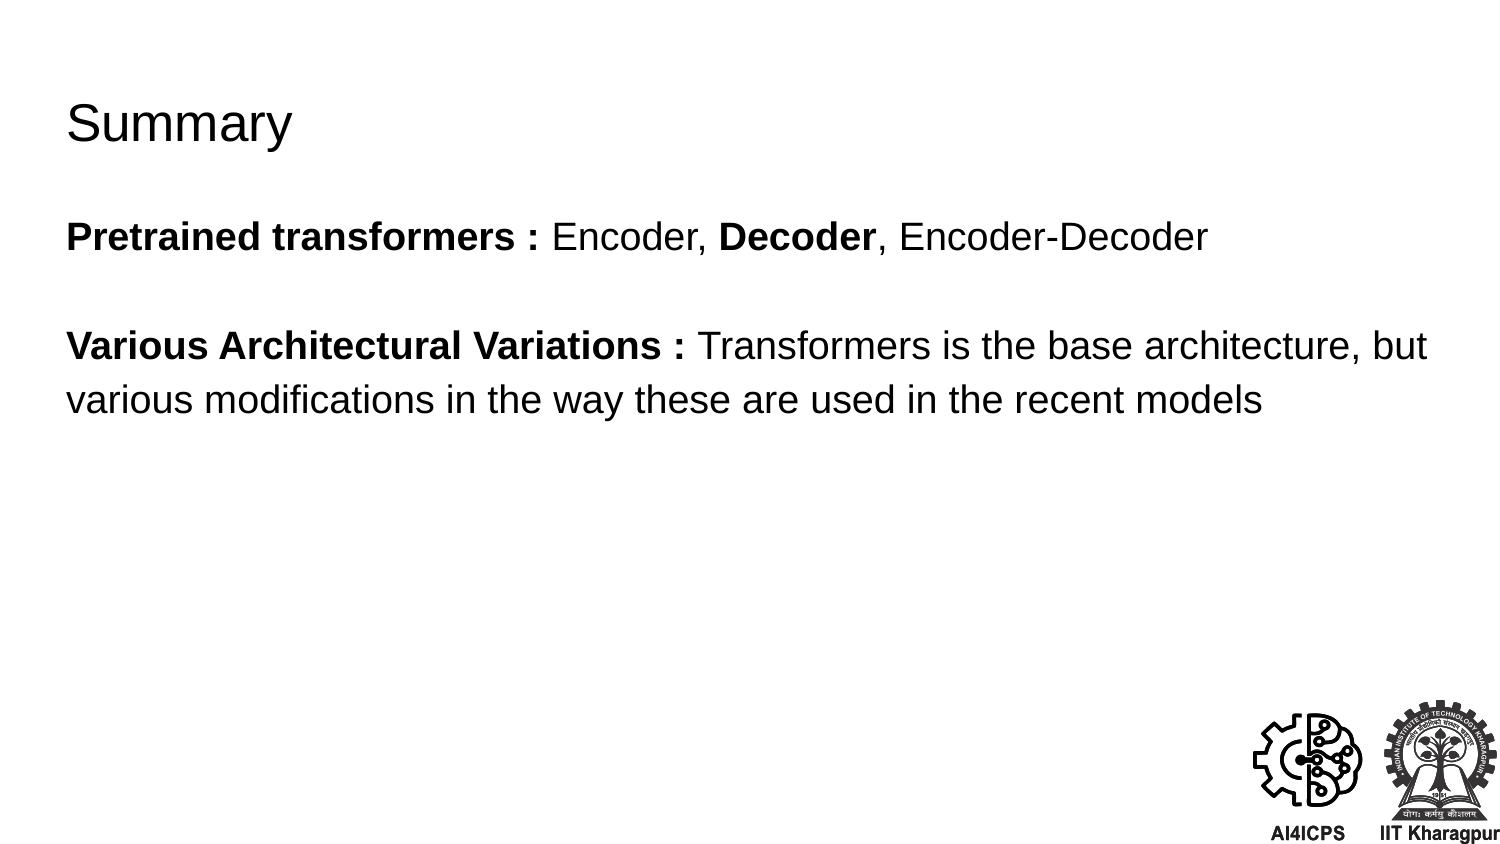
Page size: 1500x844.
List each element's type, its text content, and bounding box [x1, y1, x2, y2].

picture [1253, 700, 1500, 844]
title Summary [51, 72, 1449, 167]
list Pretrained transformers : Encoder, Decoder, Encoder-Decoder Various Architectural Variations : Transformers is the base architecture, but various modifications in the way these are used in the recent models [51, 189, 1449, 750]
